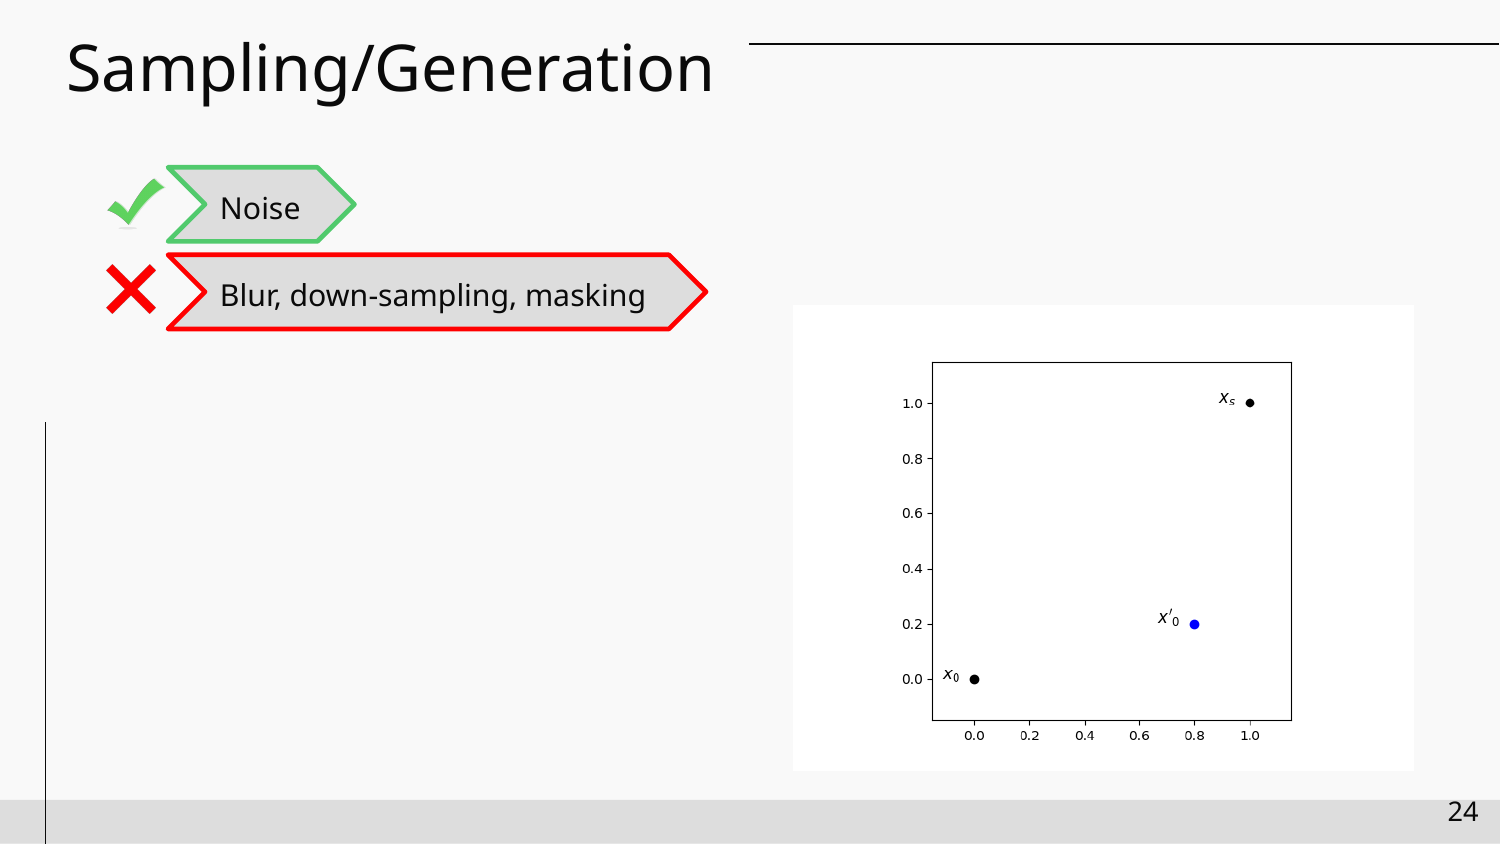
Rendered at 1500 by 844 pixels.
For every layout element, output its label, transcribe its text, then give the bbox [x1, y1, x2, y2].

text_box Blur, down-sampling, masking [167, 254, 707, 329]
slide_number ‹#› [1403, 779, 1494, 844]
text_box Noise [168, 167, 355, 242]
picture [793, 305, 1414, 771]
title Sampling/Generation [35, 12, 747, 121]
picture [106, 263, 156, 314]
picture [105, 176, 169, 233]
